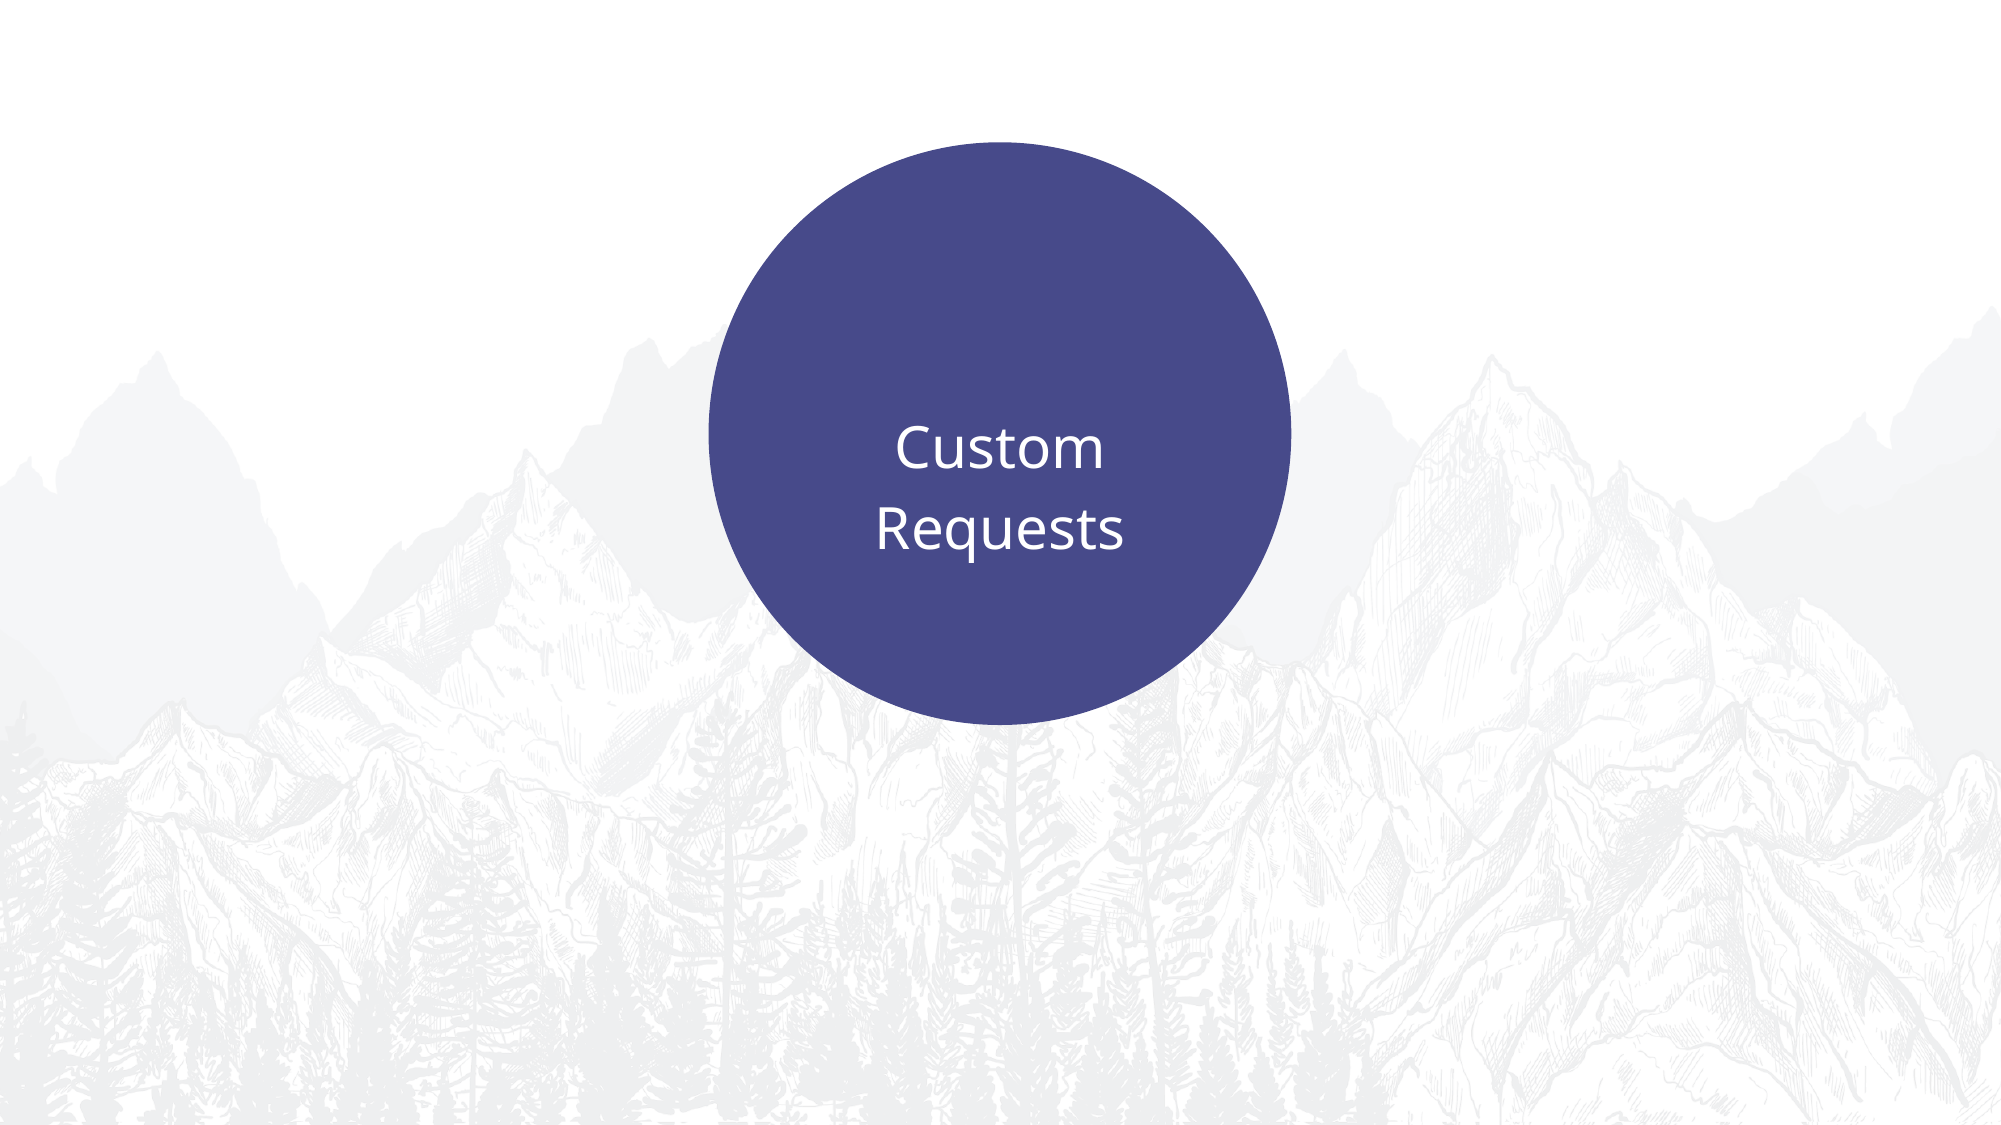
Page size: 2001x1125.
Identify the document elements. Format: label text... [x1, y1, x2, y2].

text_box Custom Requests [753, 385, 1247, 503]
